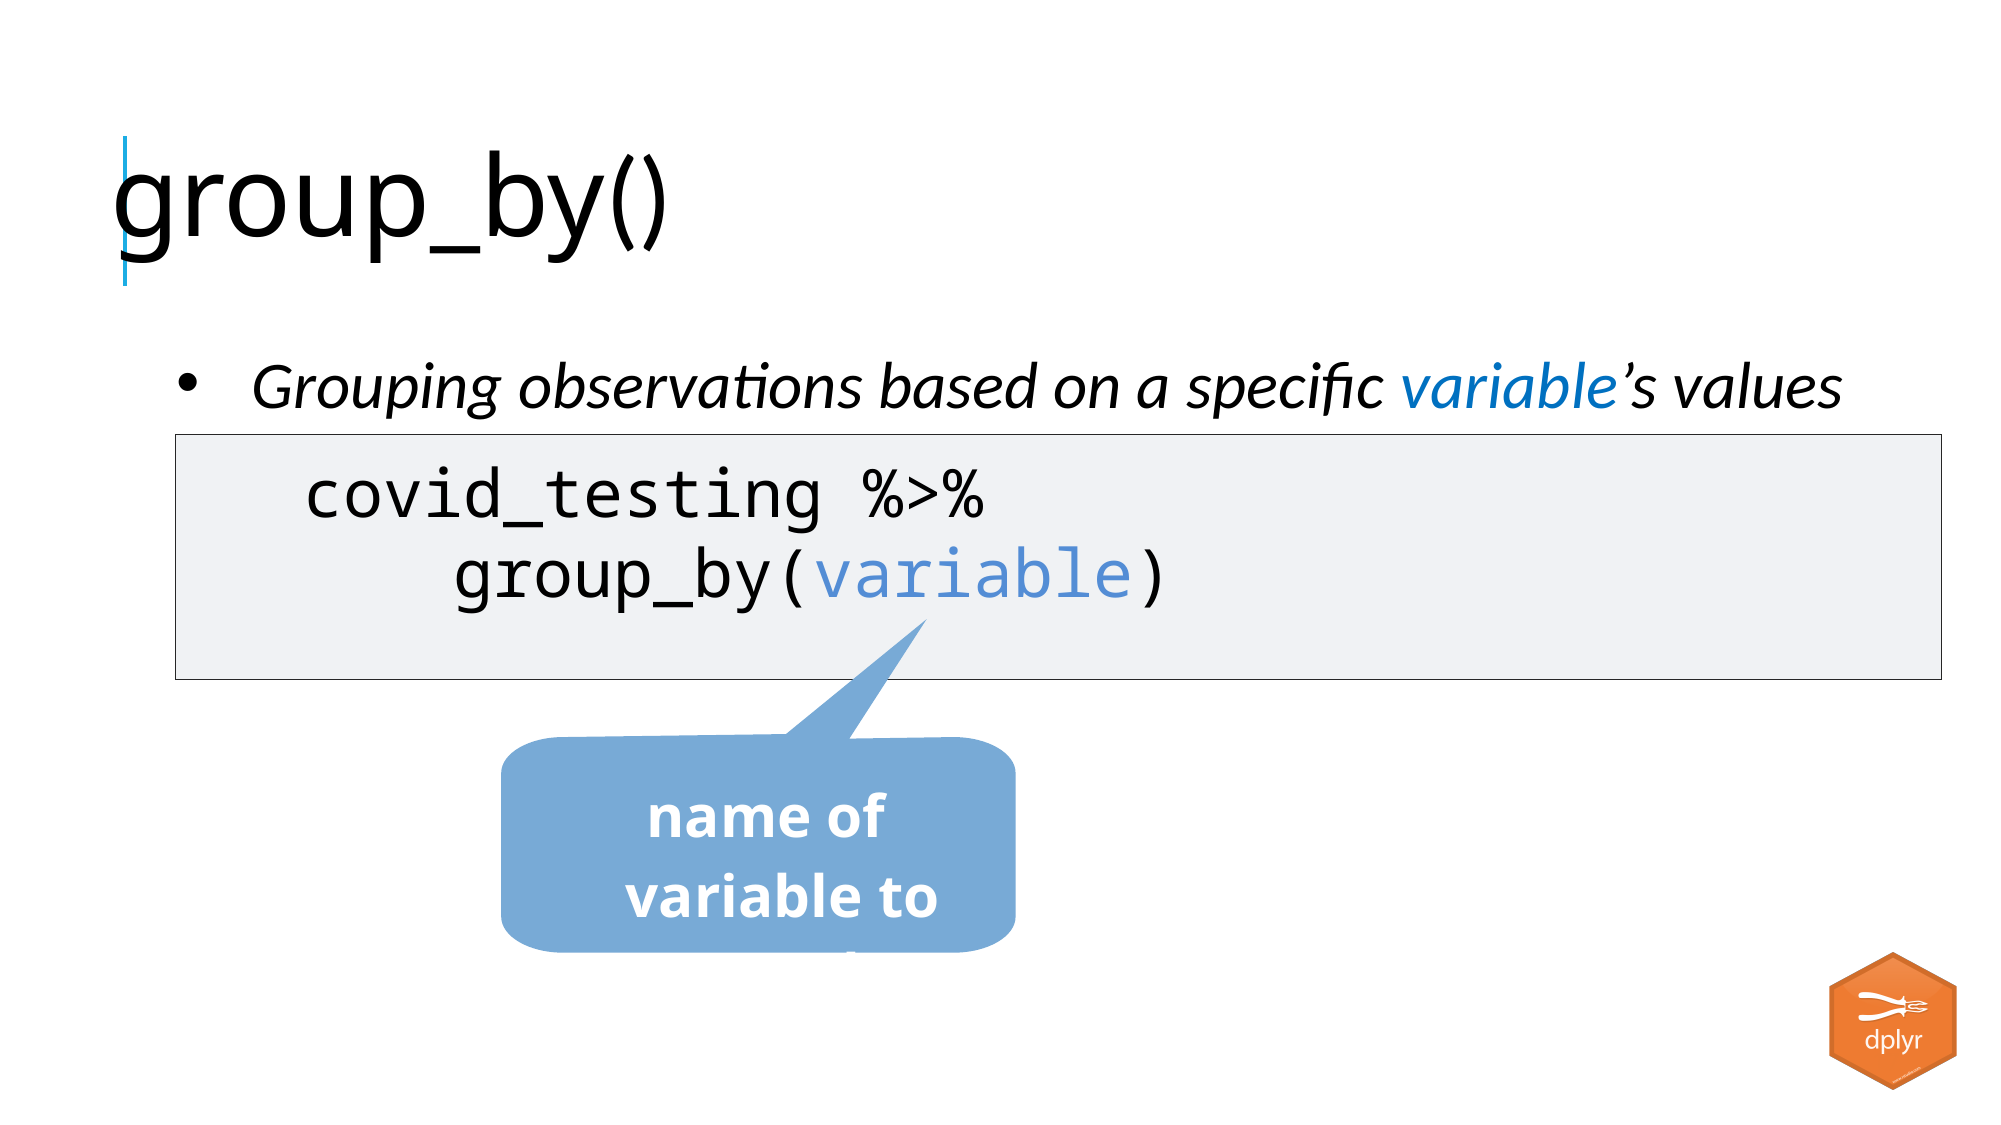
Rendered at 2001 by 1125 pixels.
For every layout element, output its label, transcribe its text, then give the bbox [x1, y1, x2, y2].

slide_number 17 [1440, 1046, 1900, 1103]
text_box [175, 532, 925, 680]
text_box [1829, 952, 1957, 1090]
text_box group_by() [95, 116, 688, 267]
text_box covid_testing %>% group_by(variable) [288, 532, 1671, 619]
text_box [888, 532, 1942, 680]
text_box [501, 619, 1016, 946]
text_box Grouping observations based on a specific variable’s values [175, 340, 1942, 532]
text_box name of variable to group by [526, 765, 1005, 953]
